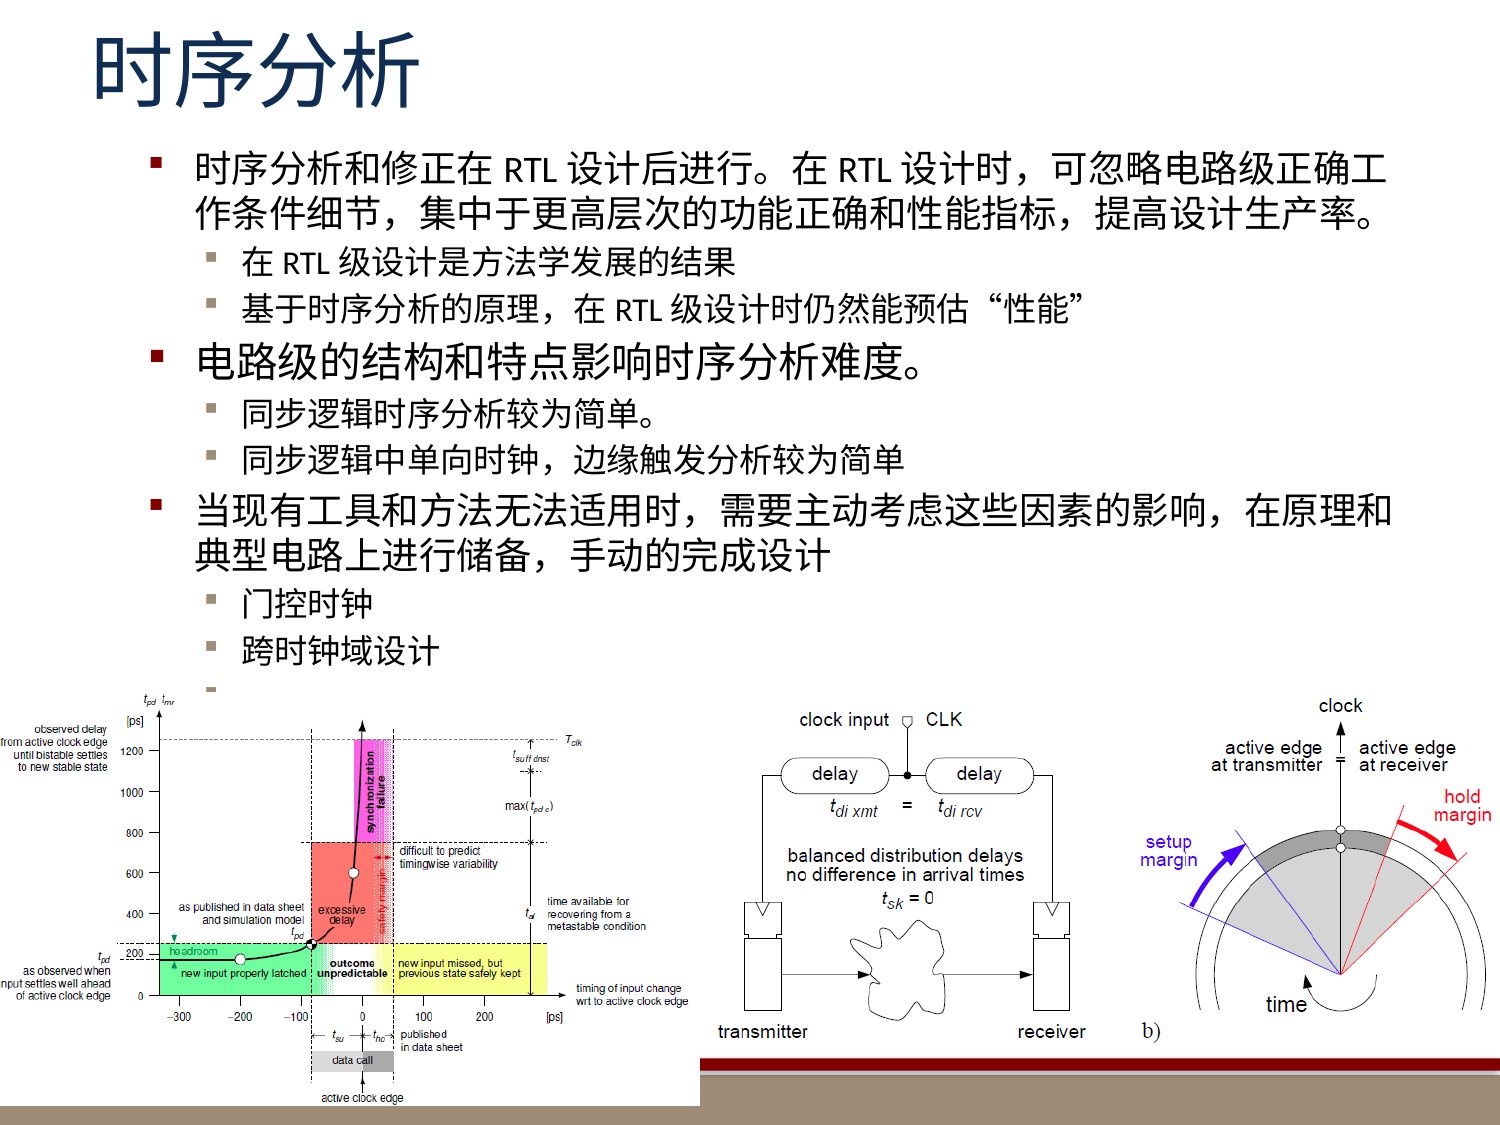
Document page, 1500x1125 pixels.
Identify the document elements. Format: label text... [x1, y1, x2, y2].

title 时序分析 [74, 0, 1426, 138]
picture [0, 686, 1500, 1107]
list 时序分析和修正在RTL设计后进行。在RTL设计时，可忽略电路级正确工作条件细节，集中于更高层次的功能正确和性能指标，提高设计生产率。 在RTL级设计是方法学发展的结果 基于时序分析的原理，在RTL级设计时仍然能预估“性能” 电路级的结构和特点影响时序分析难度。 同步逻辑时序分析较为简单。 同步逻辑中单向时钟，边缘触发分析较为简单 当现有工具和方法无法适用时，需要主动考虑这些因素的影响，在原理和典型电路上进行储备，手动的完成设计 门控时钟 跨时钟域设计 。。。 [76, 136, 1427, 690]
